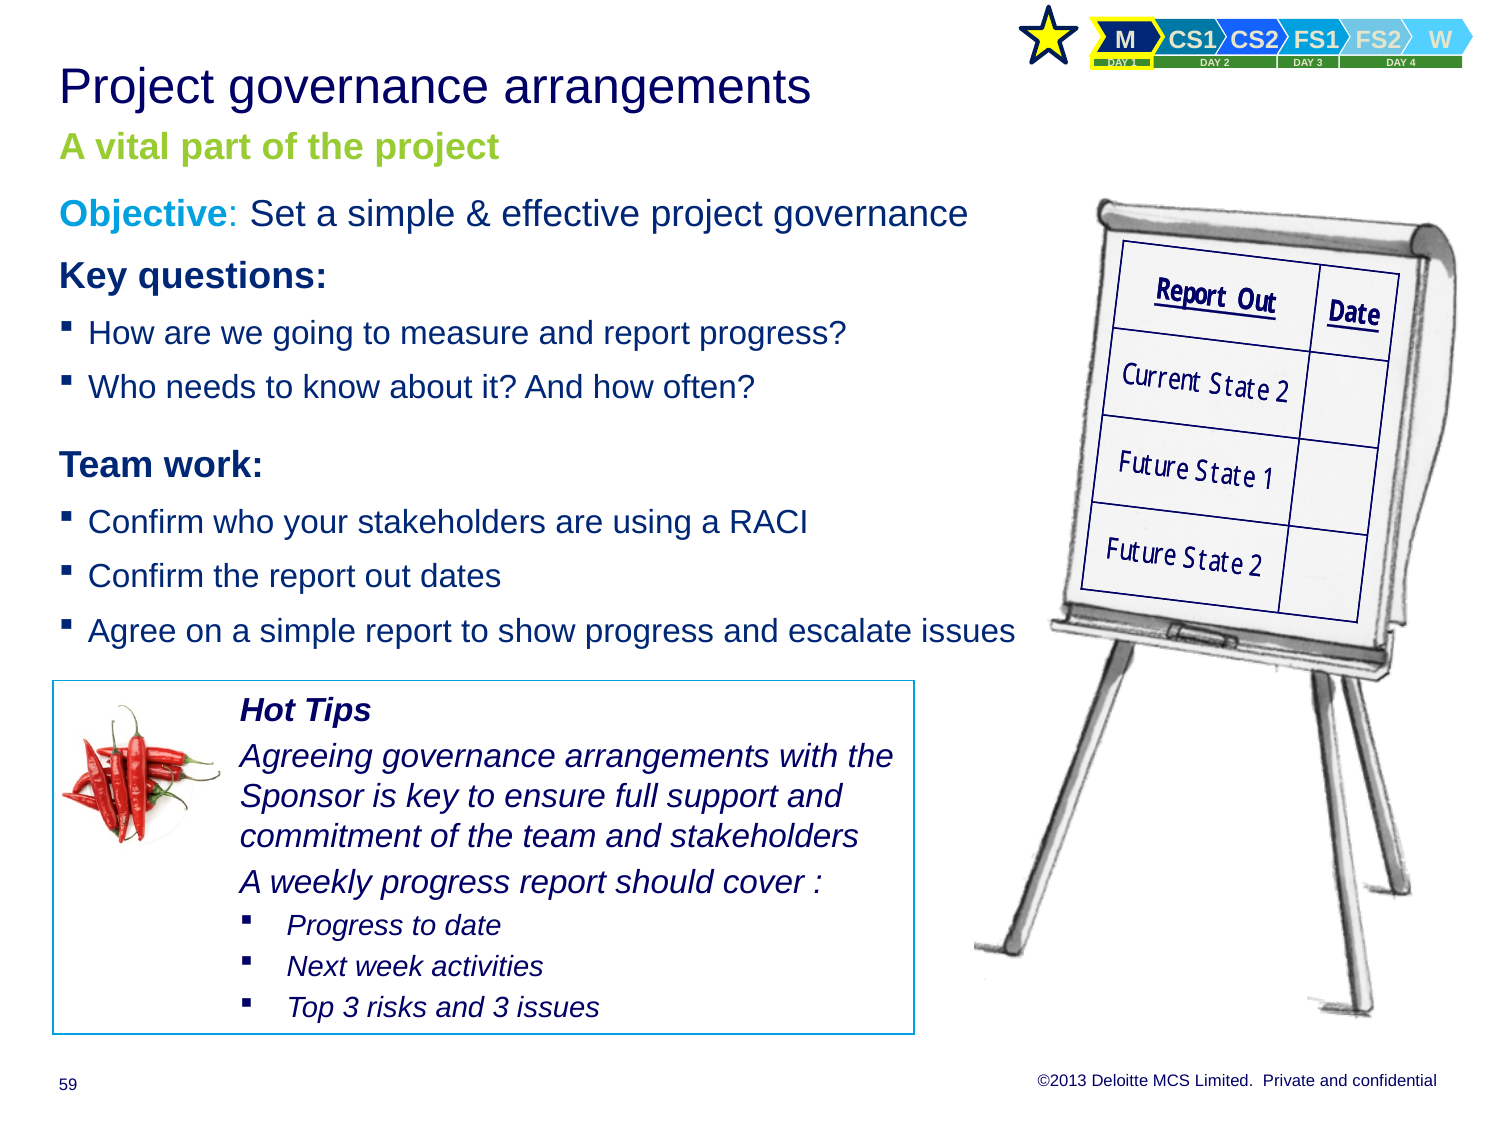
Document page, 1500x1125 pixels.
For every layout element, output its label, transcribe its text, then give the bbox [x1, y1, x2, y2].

text_box [53, 680, 915, 1034]
text_box Team work: Confirm who your stakeholders are using a RACI Confirm the report out dates Agree on a simple report to show progress and escalate issues [58, 439, 969, 633]
picture [974, 148, 1473, 1036]
text_box Objective: Set a simple & effective project governance [59, 189, 969, 235]
text_box [1018, 4, 1079, 65]
picture [55, 687, 231, 866]
text_box Key questions: How are we going to measure and report progress? Who needs to know about it? And how often? [58, 249, 868, 433]
title Project governance arrangements A vital part of the project [58, 58, 1441, 163]
slide_number 59 [58, 1073, 118, 1095]
